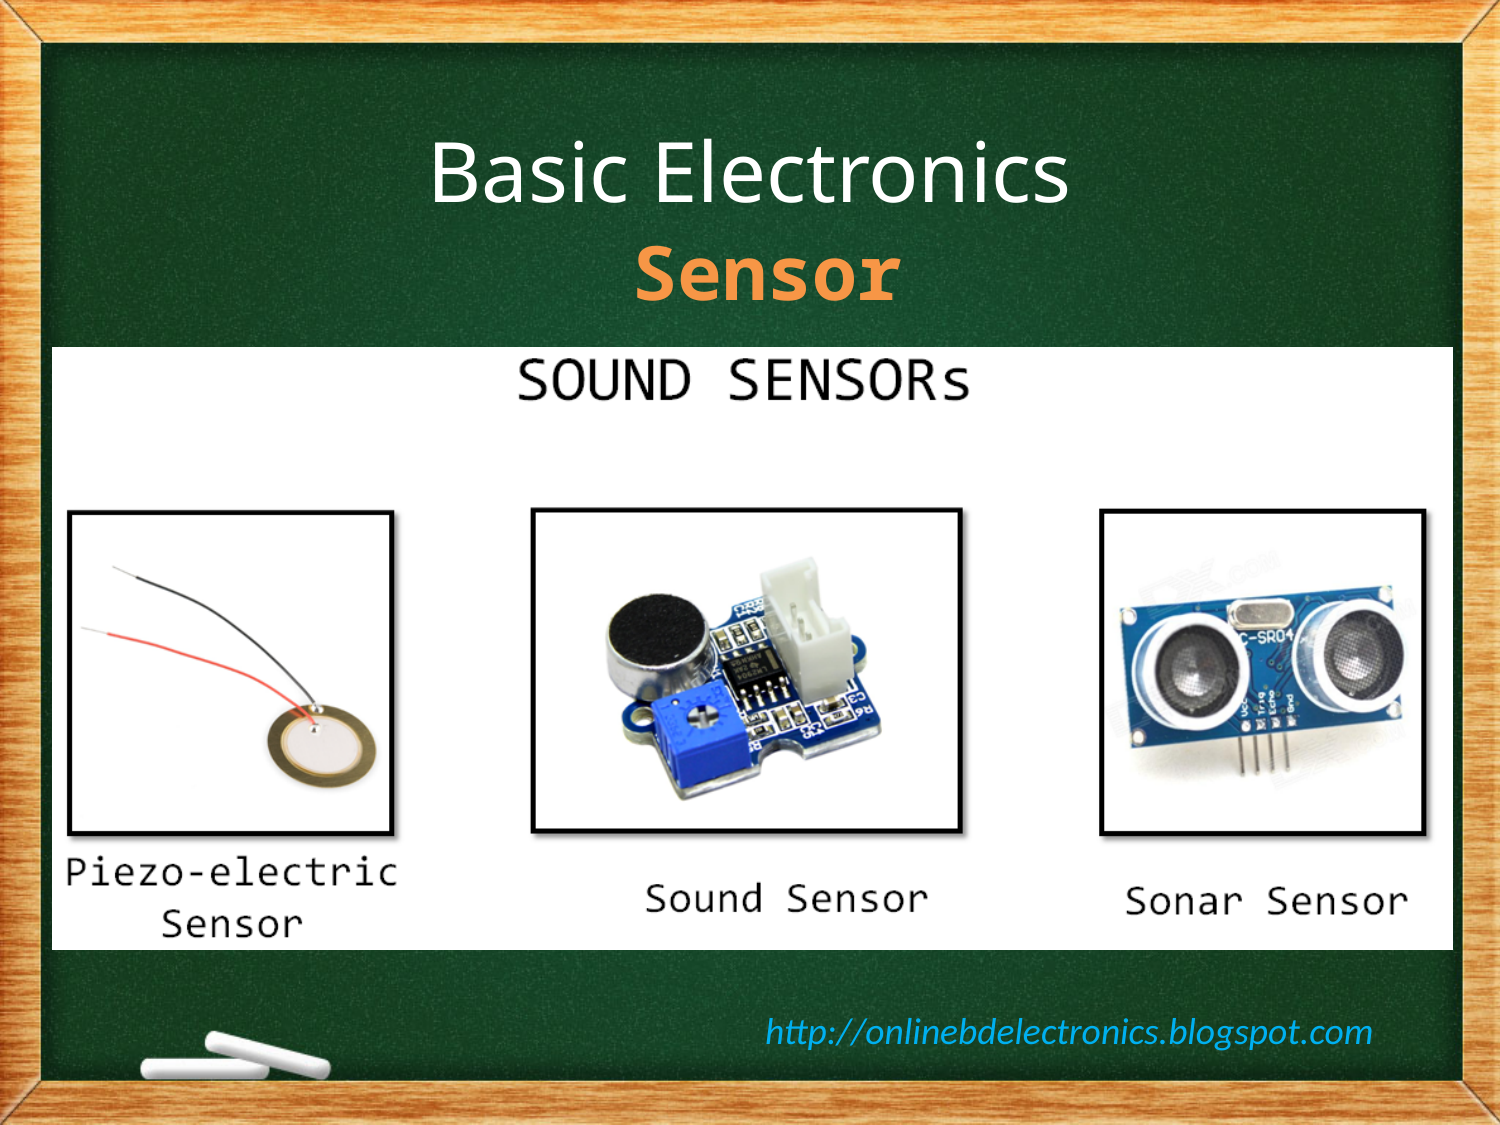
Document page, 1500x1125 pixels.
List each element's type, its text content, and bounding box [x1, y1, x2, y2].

picture [0, 0, 1500, 1125]
text_box Sensor [335, 210, 1199, 331]
list http://onlinebdelectronics.blogspot.com [750, 999, 1450, 1075]
title Basic Electronics [97, 99, 1403, 238]
